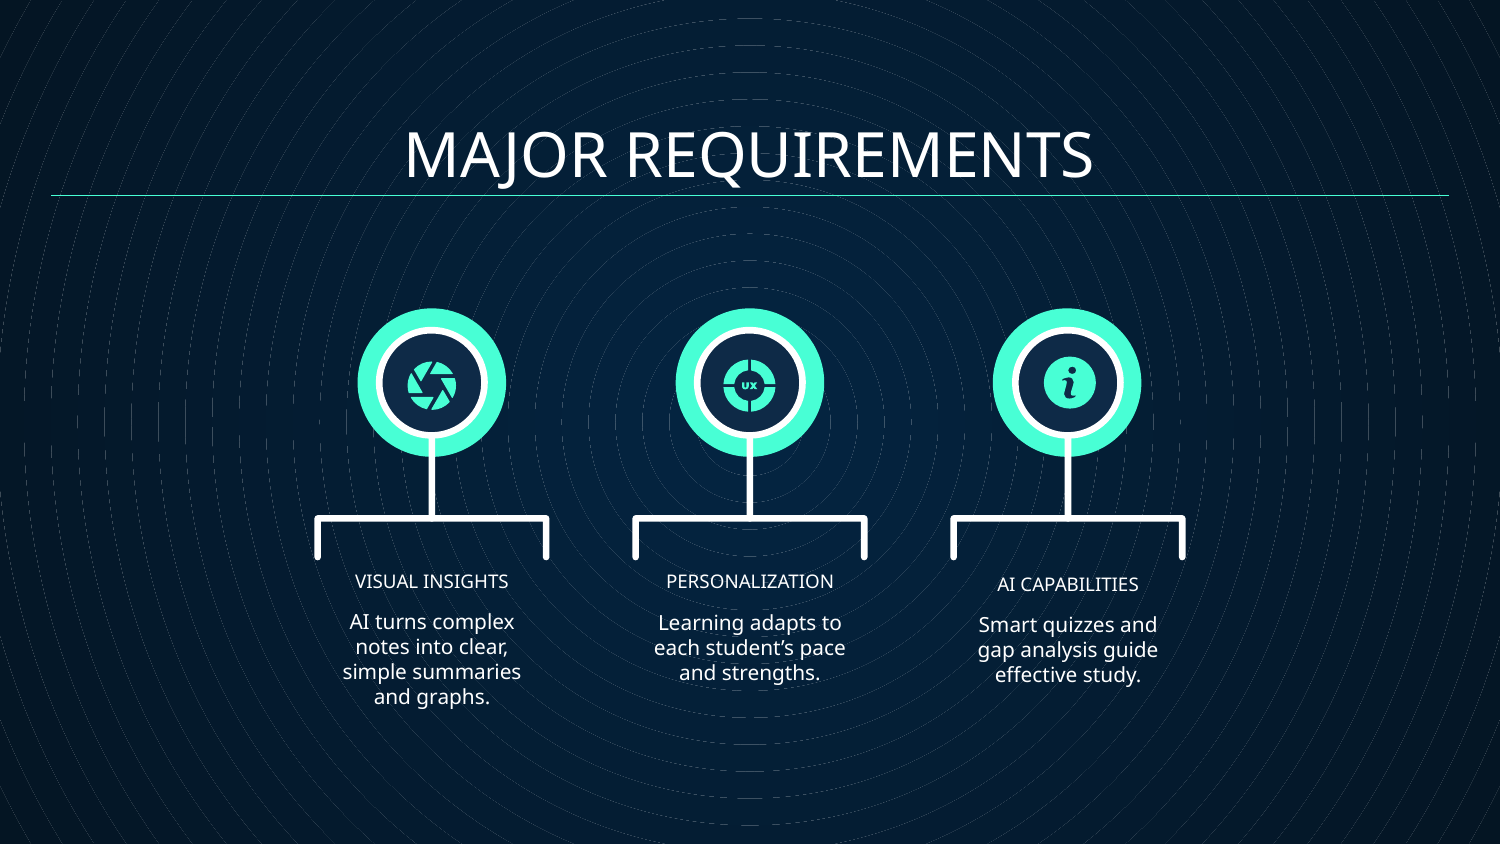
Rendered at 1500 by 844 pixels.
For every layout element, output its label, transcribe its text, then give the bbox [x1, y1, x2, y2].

text_box [428, 439, 436, 522]
text_box [434, 515, 550, 561]
text_box [701, 334, 799, 432]
text_box [1064, 439, 1072, 522]
title MAJOR REQUIREMENTS [51, 202, 1449, 206]
text_box [746, 439, 754, 522]
text_box [752, 515, 868, 561]
subtitle Learning adapts to each student’s pace and strengths. [635, 607, 865, 678]
text_box [357, 308, 507, 457]
title VISUAL INSIGHTS [261, 574, 603, 607]
text_box [1019, 334, 1117, 432]
title PERSONALIZATION [603, 574, 921, 607]
title AI CAPABILITIES [897, 577, 1239, 611]
text_box [1043, 356, 1096, 409]
text_box [693, 326, 806, 439]
text_box [314, 515, 430, 561]
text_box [407, 361, 457, 411]
text_box [375, 326, 488, 439]
text_box [992, 308, 1142, 457]
title MAJOR REQUIREMENTS [51, 105, 1449, 195]
text_box [383, 334, 481, 432]
text_box [632, 515, 748, 561]
text_box [950, 515, 1066, 561]
subtitle Smart quizzes and gap analysis guide effective study. [953, 611, 1183, 680]
subtitle AI turns complex notes into clear, simple summaries and graphs. [317, 607, 547, 677]
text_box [723, 359, 776, 412]
text_box [675, 308, 825, 457]
text_box [1012, 326, 1124, 439]
text_box [1070, 515, 1186, 561]
